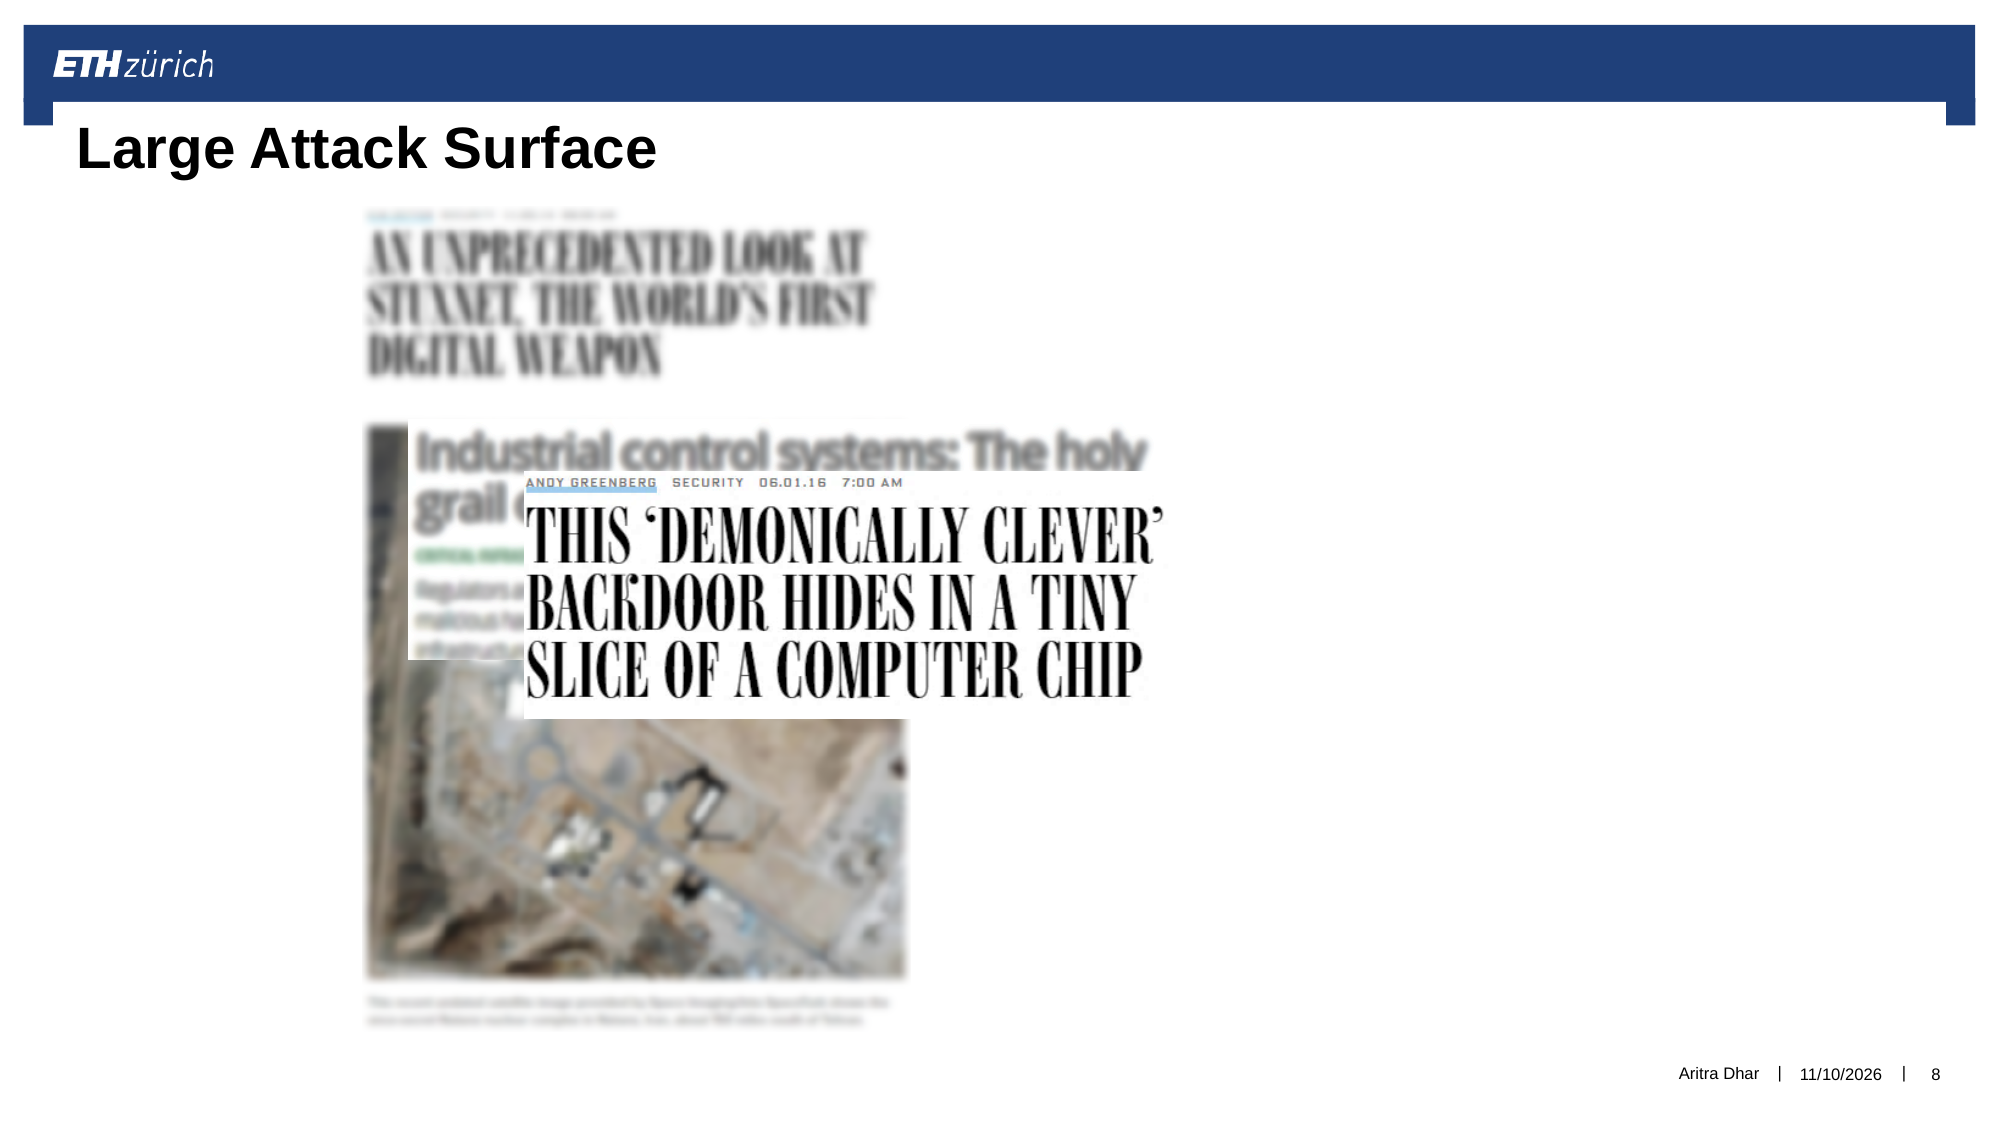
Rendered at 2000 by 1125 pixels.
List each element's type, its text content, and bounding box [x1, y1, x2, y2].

slide_number 8 [1906, 1034, 1966, 1112]
footer Aritra Dhar [999, 1034, 1760, 1111]
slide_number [1790, 1034, 1892, 1112]
picture [361, 206, 1172, 1033]
title Large Attack Surface [53, 101, 1946, 262]
